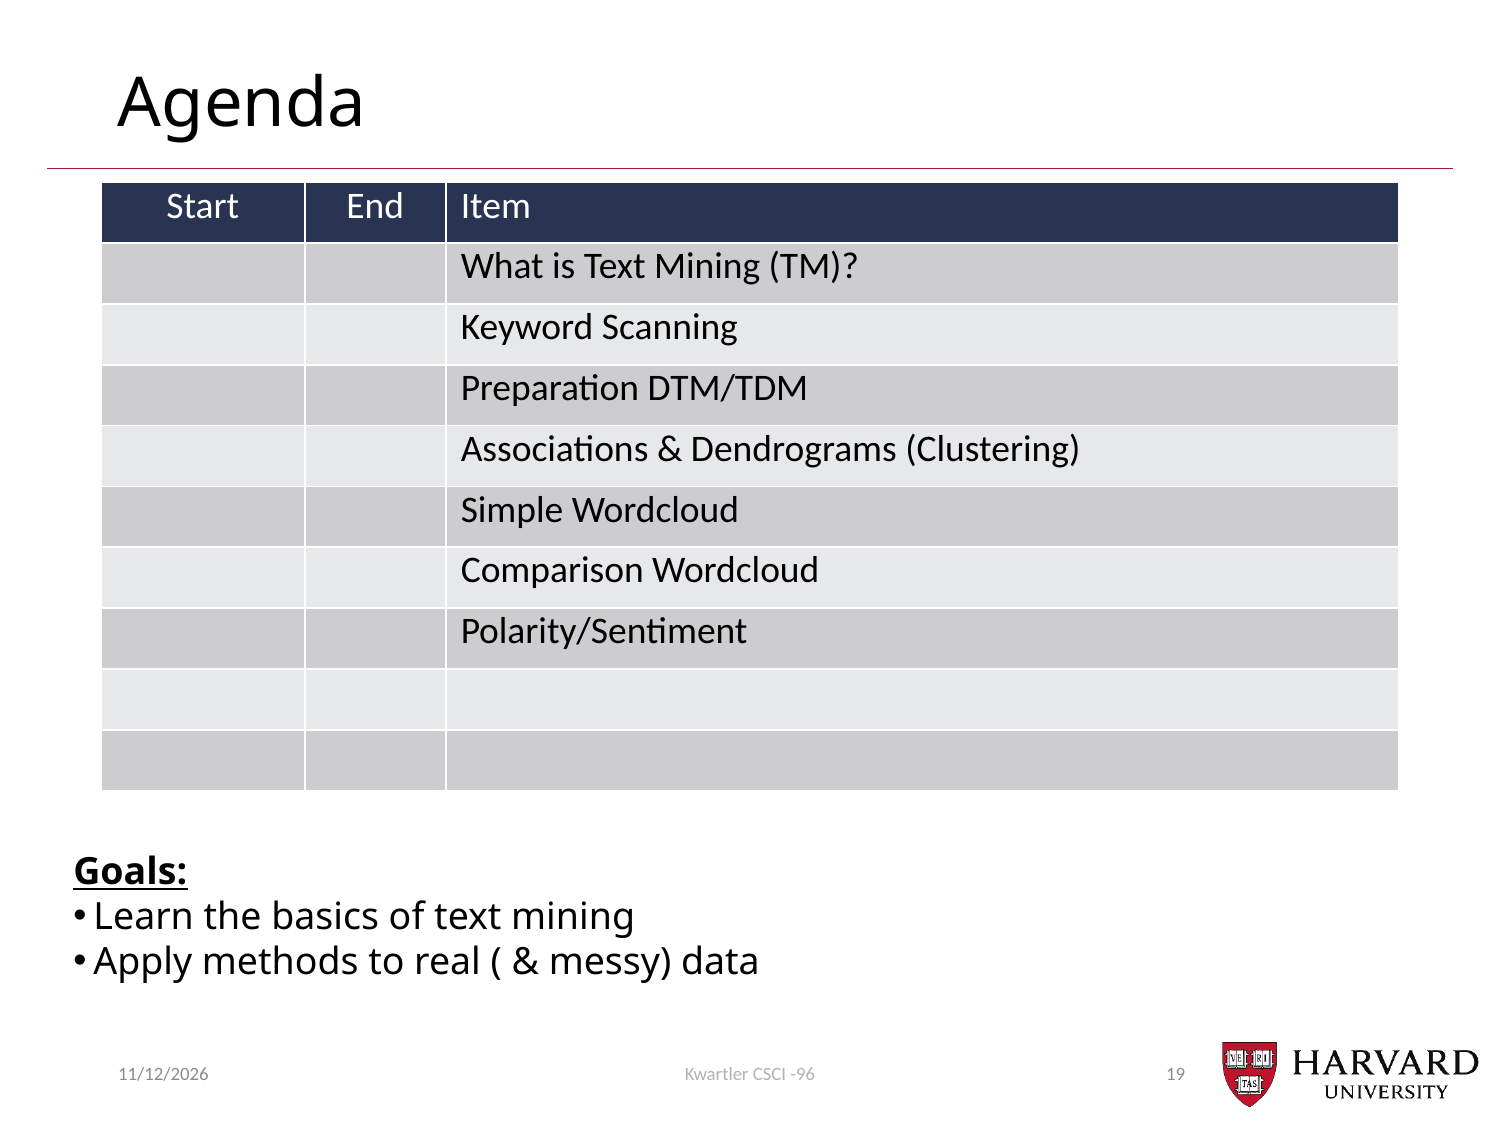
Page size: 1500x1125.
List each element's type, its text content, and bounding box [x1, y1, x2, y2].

table_header End [306, 183, 445, 242]
table_cell Comparison Wordcloud [447, 548, 1398, 607]
table_cell Simple Wordcloud [447, 487, 1398, 546]
title Agenda [103, 59, 1397, 157]
table_cell Polarity/Sentiment [447, 609, 1398, 668]
picture [1200, 1024, 1500, 1125]
table_cell [306, 609, 445, 668]
table_cell [102, 487, 304, 546]
table_cell [102, 670, 304, 729]
table_cell [306, 487, 445, 546]
table_cell [306, 366, 445, 425]
table_cell Preparation DTM/TDM [447, 366, 1398, 425]
text_box Goals: Learn the basics of text mining Apply methods to real ( & messy) data [58, 839, 785, 990]
table_cell [102, 609, 304, 668]
table_cell [306, 244, 445, 303]
table_cell [102, 366, 304, 425]
table_cell [102, 244, 304, 303]
table_cell [306, 731, 445, 790]
table_cell Keyword Scanning [447, 305, 1398, 364]
table_cell [306, 670, 445, 729]
table_cell [102, 548, 304, 607]
table_cell [306, 305, 445, 364]
table_header Start [102, 183, 304, 242]
table_cell [306, 548, 445, 607]
table_cell [447, 670, 1398, 729]
table_cell [102, 731, 304, 790]
table_header Item [447, 183, 1398, 242]
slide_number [103, 1042, 441, 1103]
table_cell What is Text Mining (TM)? [447, 244, 1398, 303]
table_cell Associations & Dendrograms (Clustering) [447, 426, 1398, 486]
footer Kwartler CSCI -96 [496, 1042, 1004, 1103]
table_cell [102, 426, 304, 486]
slide_number 19 [1059, 1042, 1200, 1103]
table_cell [447, 731, 1398, 790]
table_cell [102, 305, 304, 364]
table_cell [306, 426, 445, 486]
